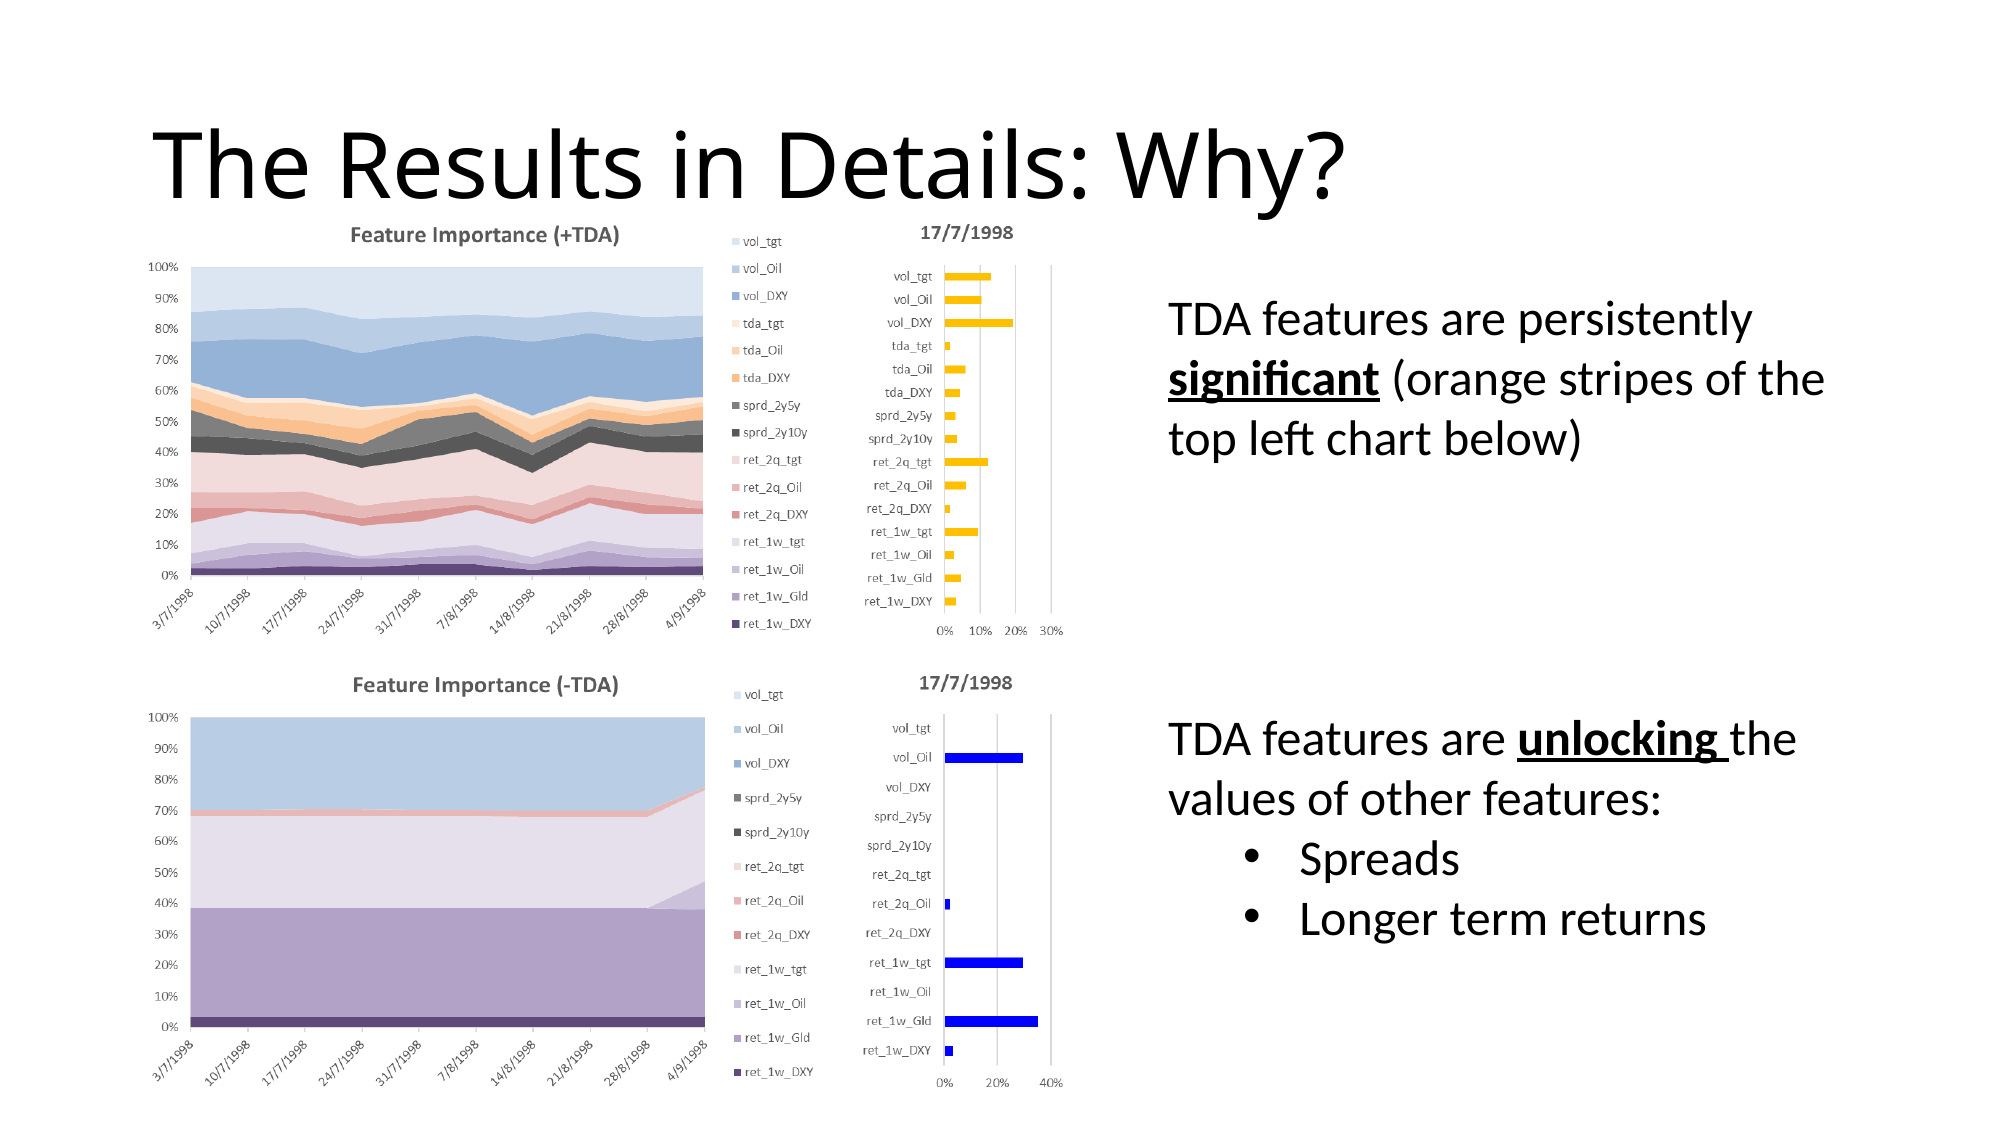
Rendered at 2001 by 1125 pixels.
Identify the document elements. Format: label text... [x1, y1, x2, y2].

text_box TDA features are persistently significant (orange stripes of the top left chart below) TDA features are unlocking the values of other features: Spreads Longer term returns [1153, 277, 1863, 953]
title The Results in Details: Why? [137, 59, 1863, 278]
picture [137, 657, 1079, 1100]
picture [137, 207, 1079, 648]
